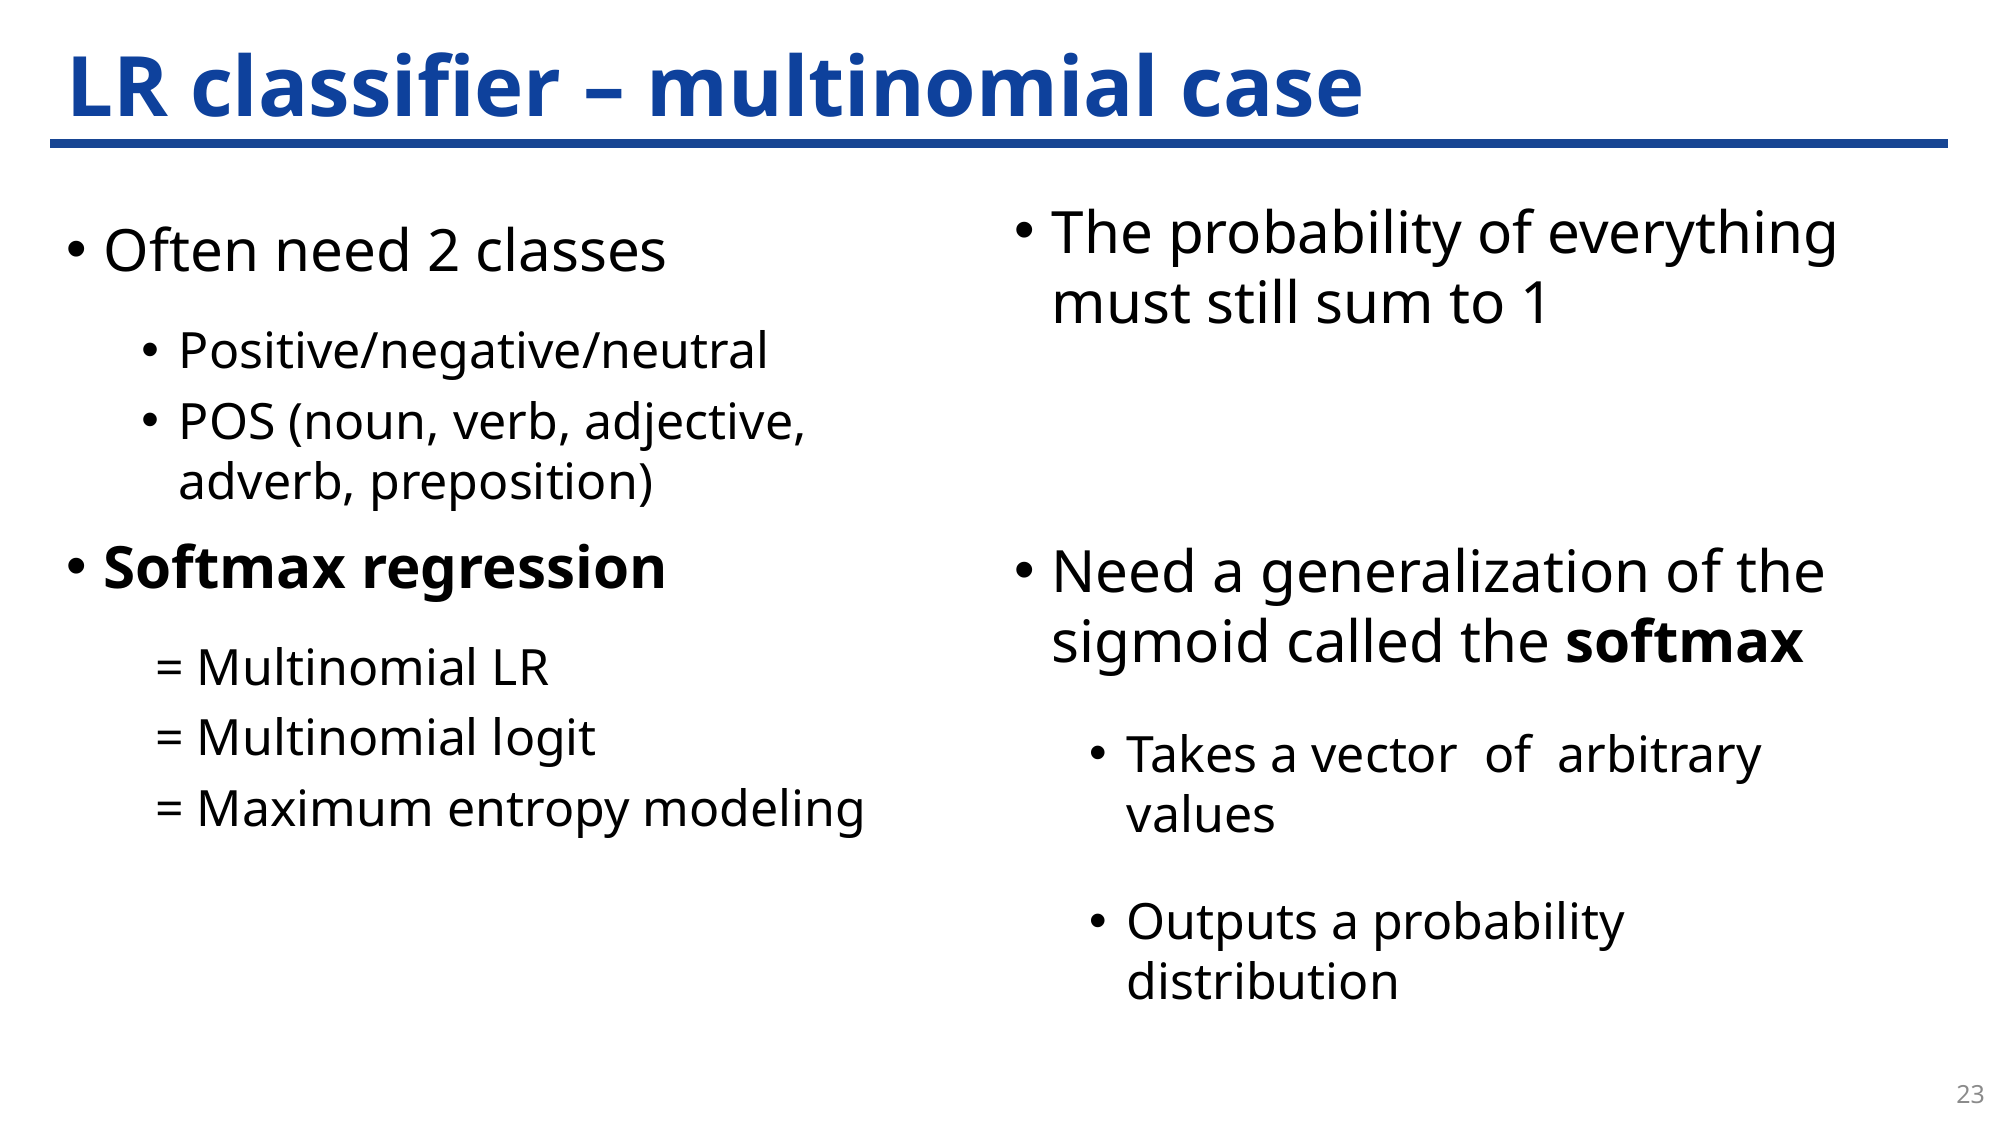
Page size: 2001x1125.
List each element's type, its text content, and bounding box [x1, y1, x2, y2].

title LR classifier – multinomial case [51, 39, 1947, 140]
slide_number 23 [1899, 1065, 2000, 1125]
list Often need 2 classes Positive/negative/neutral POS (noun, verb, adjective, adverb, preposition) Softmax regression = Multinomial LR = Multinomial logit = Maximum entropy modeling [51, 205, 883, 920]
